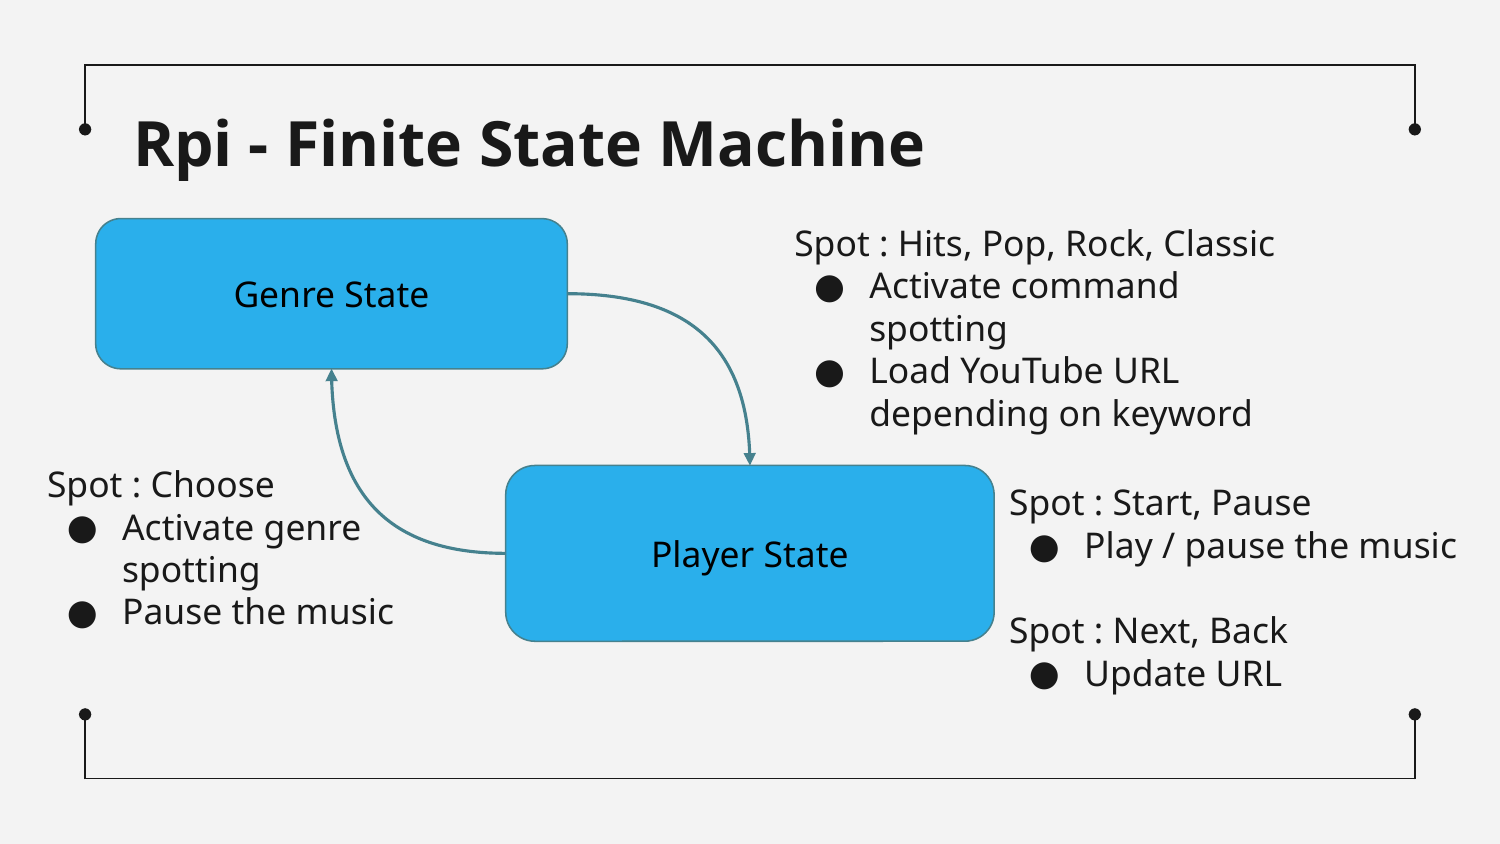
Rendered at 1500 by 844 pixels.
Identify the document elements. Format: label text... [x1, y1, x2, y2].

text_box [331, 368, 506, 554]
text_box Genre State [95, 218, 568, 369]
text_box Player State [505, 465, 994, 642]
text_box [572, 287, 745, 472]
text_box Spot : Start, Pause Play / pause the music Spot : Next, Back Update URL [994, 465, 1496, 783]
title Rpi - Finite State Machine [118, 88, 1383, 183]
text_box Spot : Hits, Pop, Rock, Classic Activate command spotting Load YouTube URL depending on keyword [779, 205, 1304, 401]
text_box Spot : Choose Activate genre spotting Pause the music [32, 446, 489, 660]
